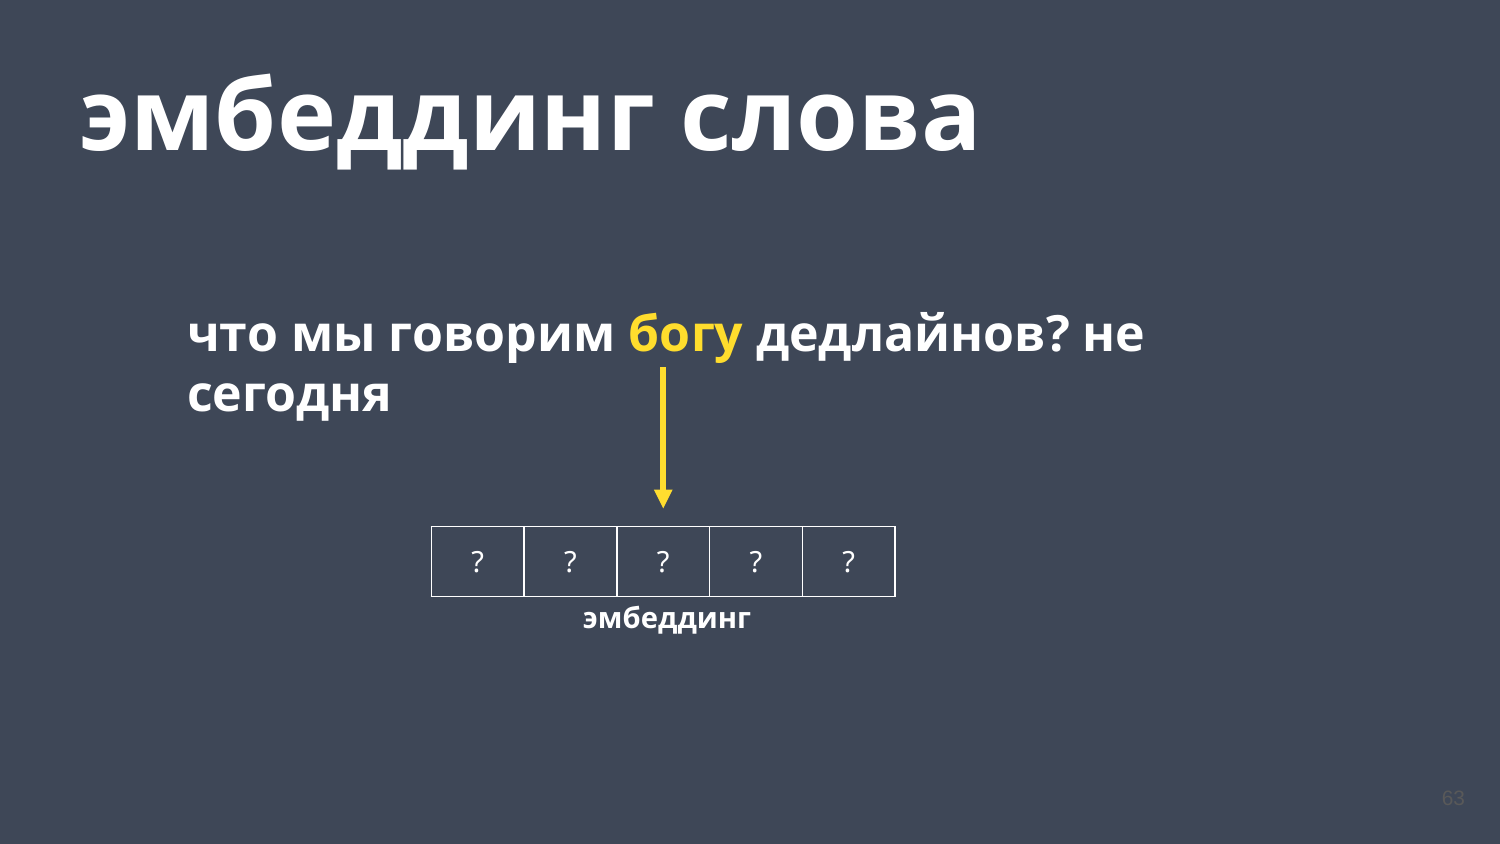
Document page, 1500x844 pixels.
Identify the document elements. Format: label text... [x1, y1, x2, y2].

slide_number 63 [1389, 764, 1480, 830]
table_header ? [432, 527, 523, 596]
text_box эмбеддинг [505, 591, 823, 643]
table_header ? [525, 527, 616, 591]
text_box что мы говорим богу дедлайнов? не сегодня [172, 286, 1328, 361]
table_header ? [618, 527, 709, 591]
text_box эмбеддинг слова [64, 35, 1299, 167]
table_header ? [803, 527, 894, 596]
table_header ? [710, 527, 802, 591]
